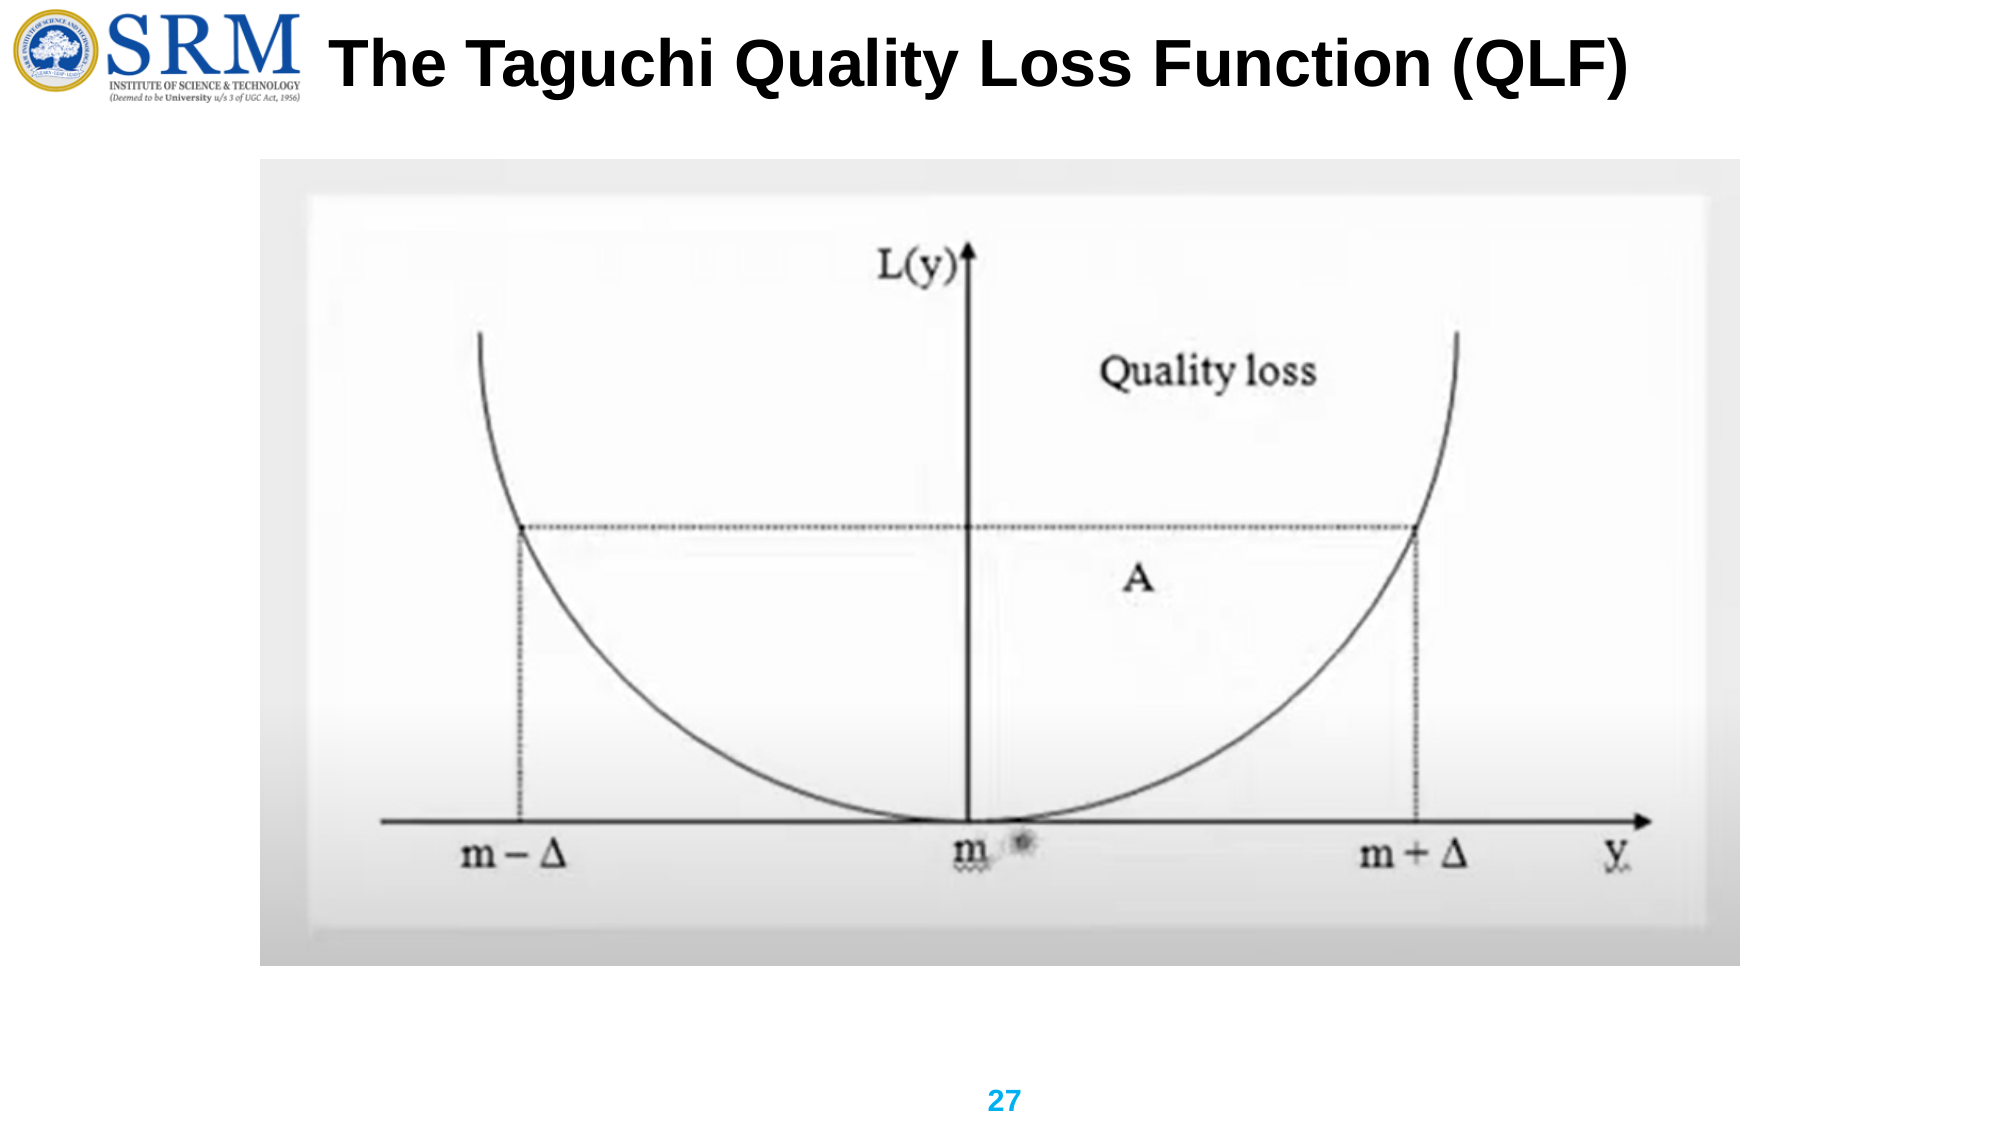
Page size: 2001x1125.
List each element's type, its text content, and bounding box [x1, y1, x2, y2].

slide_number 27 [924, 1072, 1085, 1125]
title The Taguchi Quality Loss Function (QLF) [313, 23, 1998, 95]
picture [259, 159, 1740, 966]
picture [1, 0, 309, 119]
